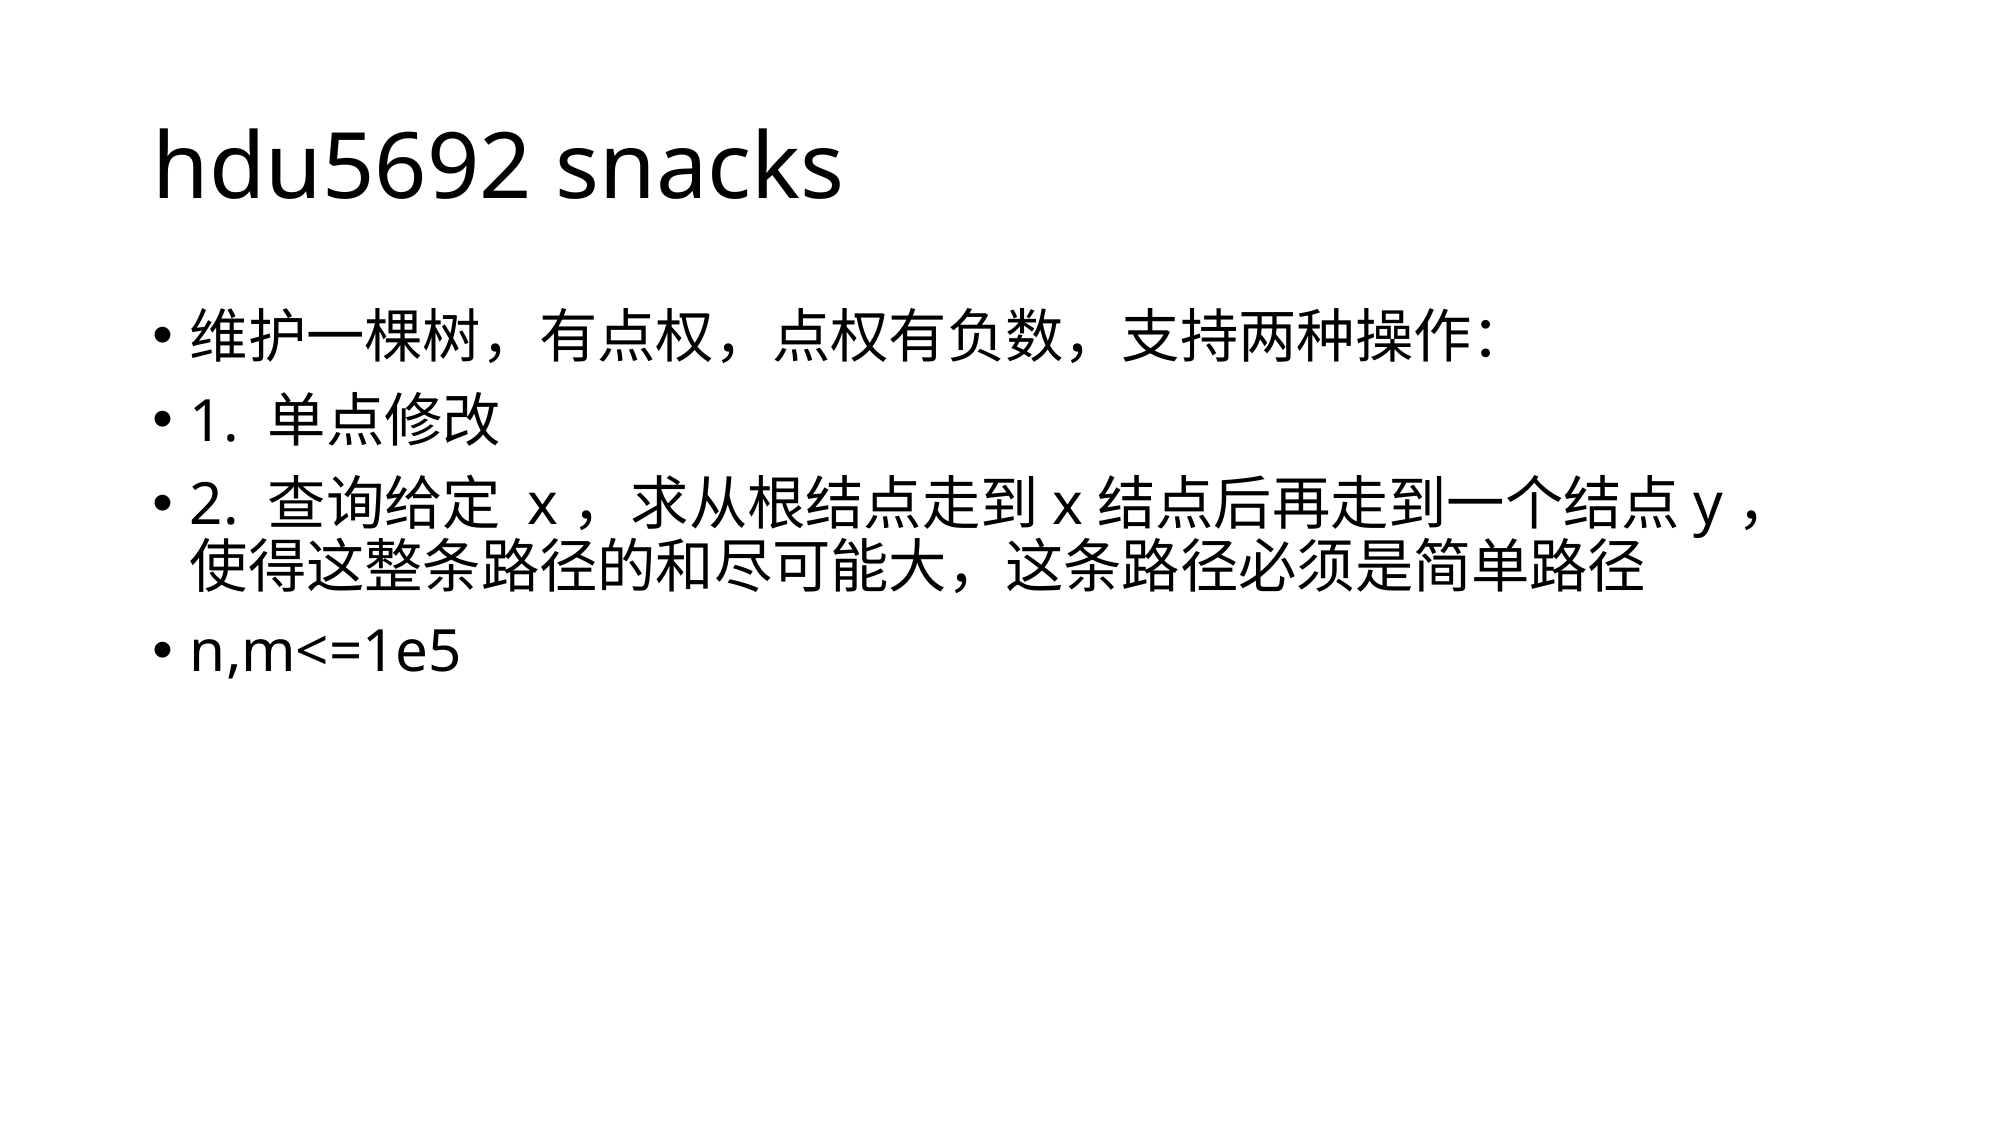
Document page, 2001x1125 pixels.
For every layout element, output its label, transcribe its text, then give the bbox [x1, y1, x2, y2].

title hdu5692 snacks [137, 59, 1863, 278]
list 维护一棵树，有点权，点权有负数，支持两种操作： 1. 单点修改 2. 查询给定 x，求从根结点走到x结点后再走到一个结点y，使得这整条路径的和尽可能大，这条路径必须是简单路径 n,m<=1e5 [137, 299, 1863, 1014]
